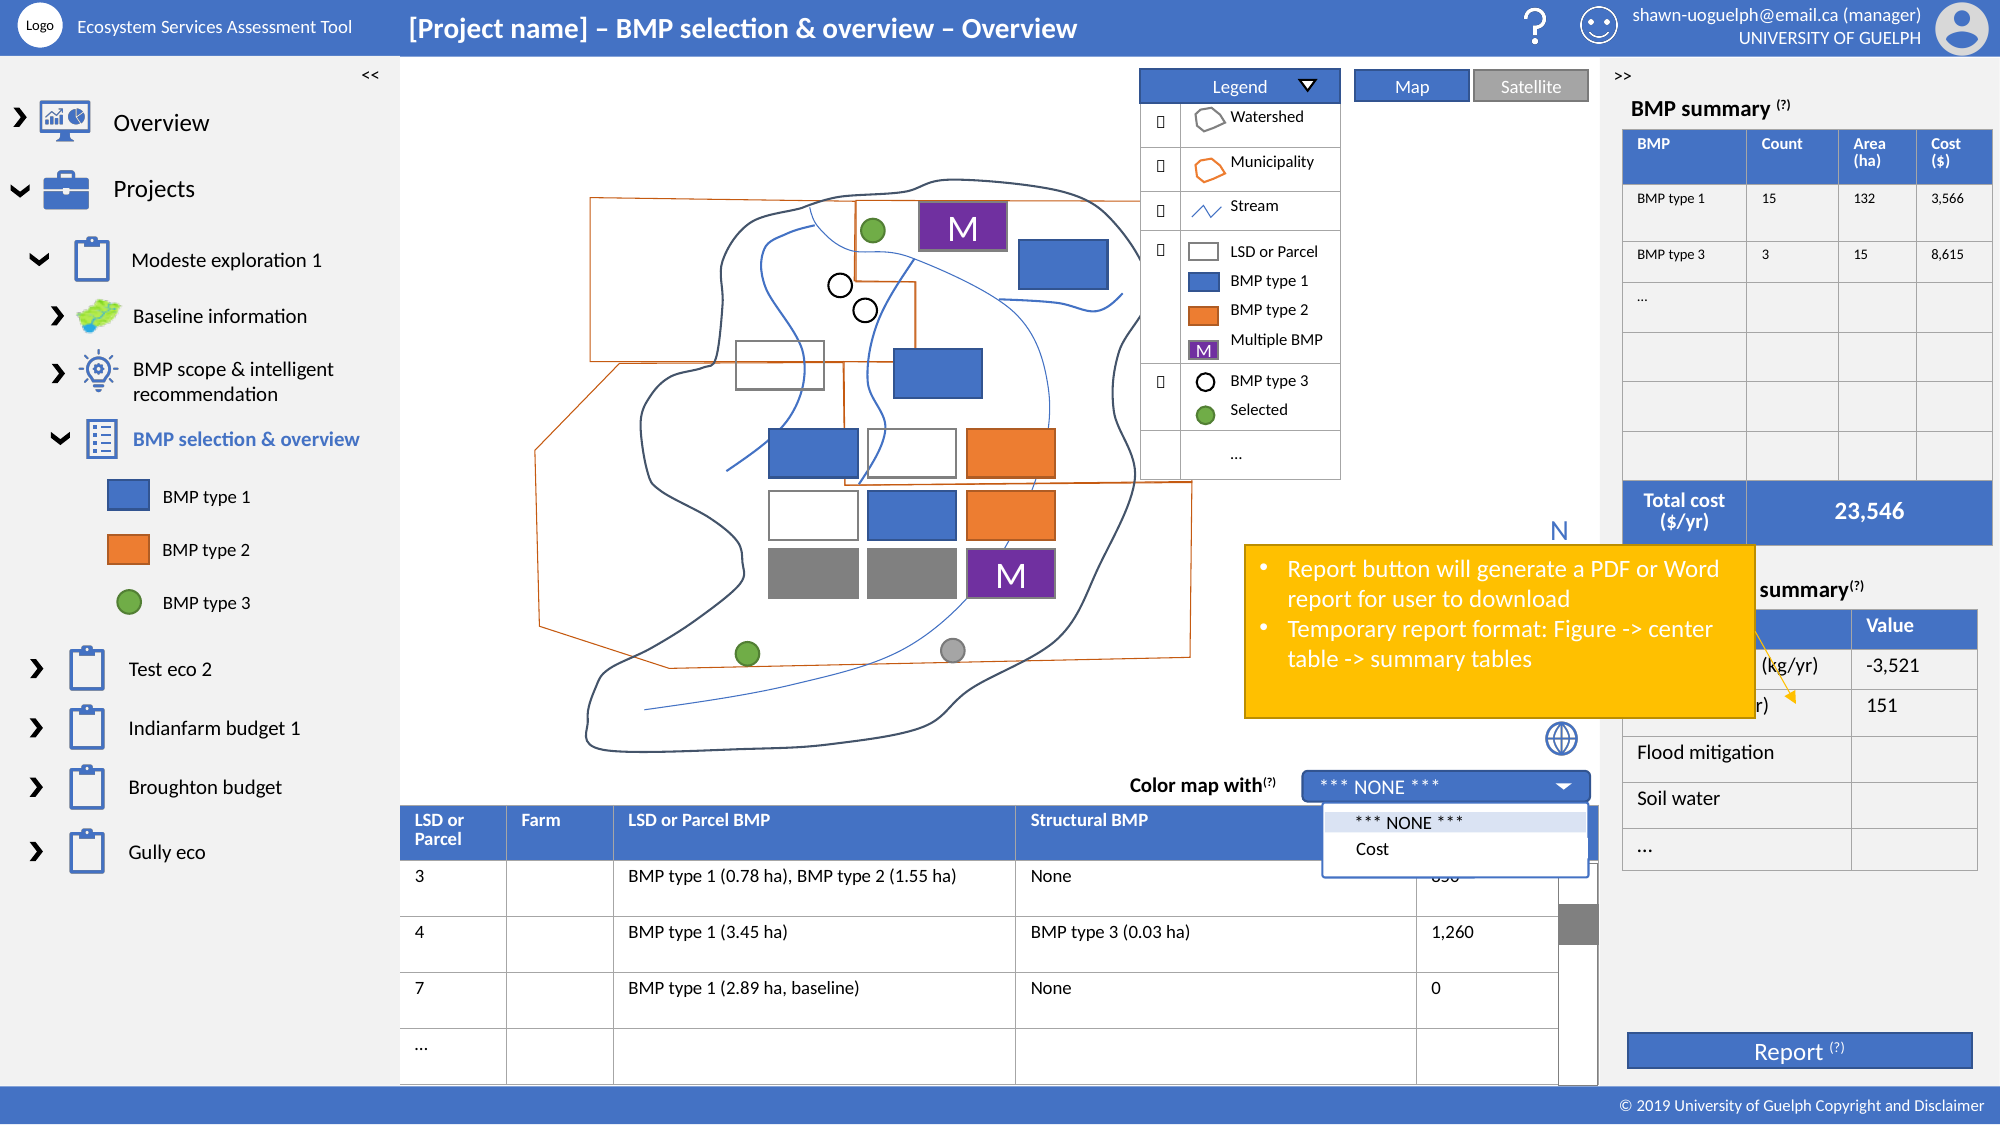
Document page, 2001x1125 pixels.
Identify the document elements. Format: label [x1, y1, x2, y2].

table_cell [614, 973, 1015, 1028]
table_cell [507, 973, 613, 1028]
table_cell [1623, 242, 1746, 282]
table_cell [1917, 382, 1992, 431]
table_cell [507, 917, 613, 972]
table_cell [1623, 185, 1746, 241]
table_cell [1747, 333, 1838, 381]
table_cell [1839, 333, 1916, 381]
table_cell [1417, 1029, 1558, 1084]
table_cell [1917, 185, 1992, 241]
table_cell [1417, 973, 1558, 1028]
table_cell [1623, 432, 1746, 480]
table_header [1747, 130, 1838, 184]
table_cell [400, 917, 506, 972]
table_header [507, 806, 613, 860]
table_cell [1016, 861, 1416, 916]
table_header [1016, 806, 1100, 860]
table_cell [1852, 783, 1977, 828]
table_cell [1917, 432, 1992, 480]
table_cell [1796, 650, 1851, 689]
table_cell [1839, 432, 1916, 480]
table_cell [1623, 690, 1851, 736]
table_cell [400, 861, 506, 916]
table_cell [1016, 917, 1416, 972]
table_header [1623, 130, 1746, 184]
table_cell [1623, 333, 1746, 381]
table_cell [1917, 333, 1992, 381]
table_cell [1016, 973, 1416, 1028]
table_cell [1852, 829, 1977, 870]
table_cell [1623, 283, 1746, 332]
table_cell [1852, 690, 1977, 736]
table_cell [1839, 242, 1916, 282]
table_header [614, 806, 1015, 860]
table_cell [1192, 431, 1340, 479]
table_cell [1623, 382, 1746, 431]
table_cell [614, 861, 1015, 916]
table_cell [1839, 382, 1916, 431]
table_cell [1623, 737, 1851, 782]
table_cell [1747, 283, 1838, 332]
table_cell [507, 861, 613, 916]
table_cell [1192, 425, 1340, 430]
table_cell [1747, 432, 1838, 480]
table_header [1591, 806, 1598, 860]
table_cell [1917, 283, 1992, 332]
table_header [1917, 130, 1992, 184]
table_cell [400, 1029, 506, 1084]
table_cell [1852, 650, 1977, 689]
table_header [1839, 130, 1916, 184]
table_cell [1747, 185, 1838, 241]
text_box [0, 0, 2000, 1125]
table_cell [1016, 1029, 1416, 1084]
table_cell [1623, 783, 1851, 828]
table_cell [1417, 917, 1558, 972]
picture [65, 232, 119, 286]
table_cell [614, 917, 1015, 972]
table_cell [1747, 242, 1838, 282]
table_cell [1623, 481, 1746, 544]
table_cell [1839, 185, 1916, 241]
table_header [1852, 610, 1977, 649]
table_cell [507, 1029, 613, 1084]
table_cell [614, 1029, 1015, 1084]
table_cell [1839, 283, 1916, 332]
table_cell [1917, 242, 1992, 282]
table_header [1796, 610, 1851, 649]
table_cell [1623, 829, 1851, 870]
table_cell [1417, 879, 1558, 916]
table_cell [1747, 481, 1992, 545]
table_header [400, 806, 506, 860]
table_cell [400, 973, 506, 1028]
table_cell [1852, 737, 1977, 782]
table_cell [1747, 382, 1838, 431]
